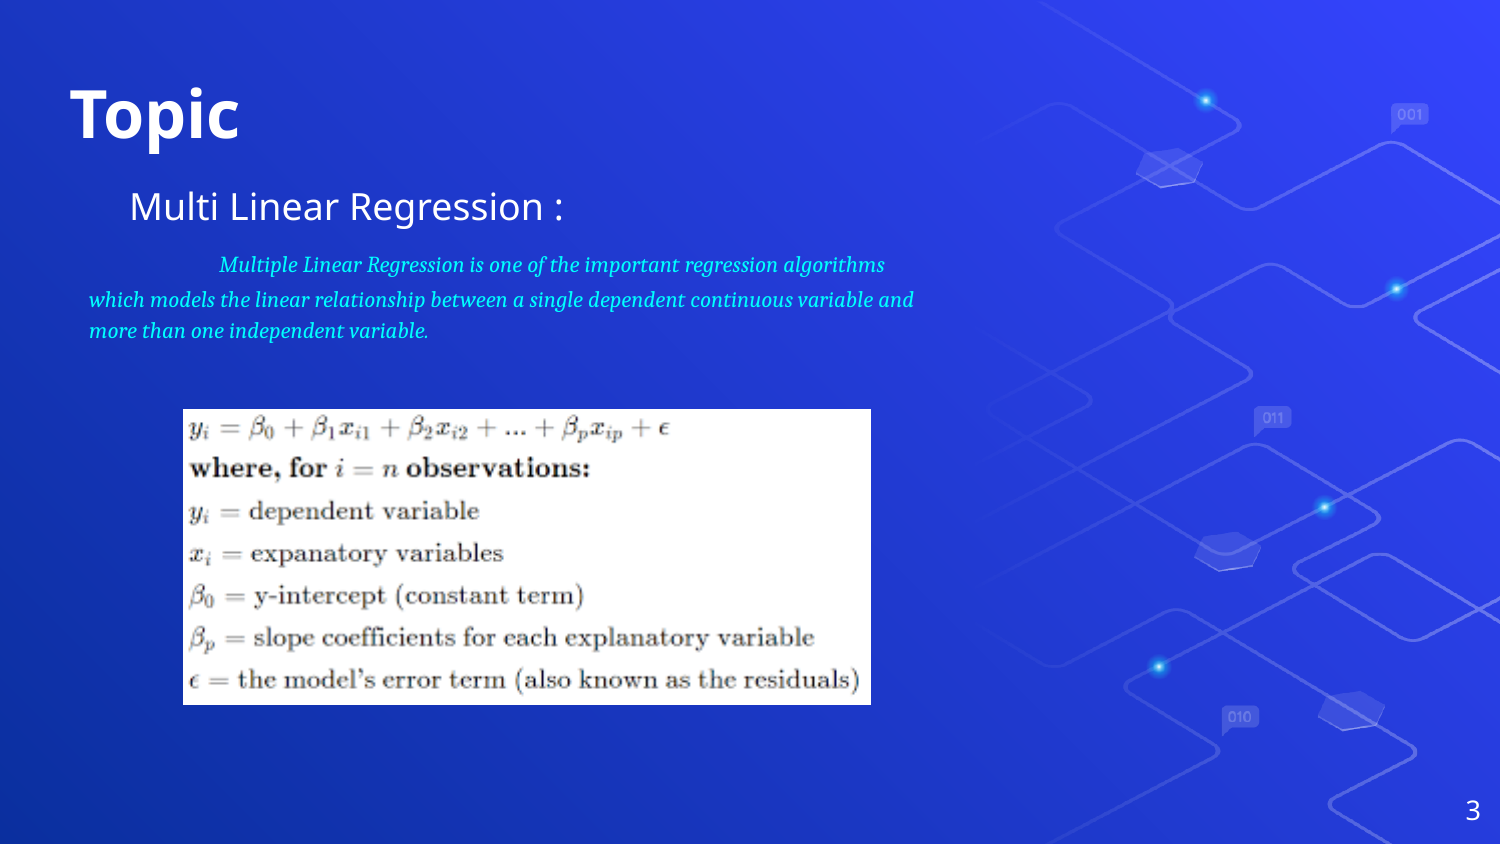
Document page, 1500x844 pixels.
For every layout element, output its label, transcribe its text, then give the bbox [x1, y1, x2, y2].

title Topic [69, 10, 1056, 152]
picture [0, 0, 1500, 844]
list Multi Linear Regression : Multiple Linear Regression is one of the important regression algorithms which models the linear relationship between a single dependent continuous variable and more than one independent variable. [69, 151, 955, 796]
slide_number 3 [1391, 779, 1482, 844]
